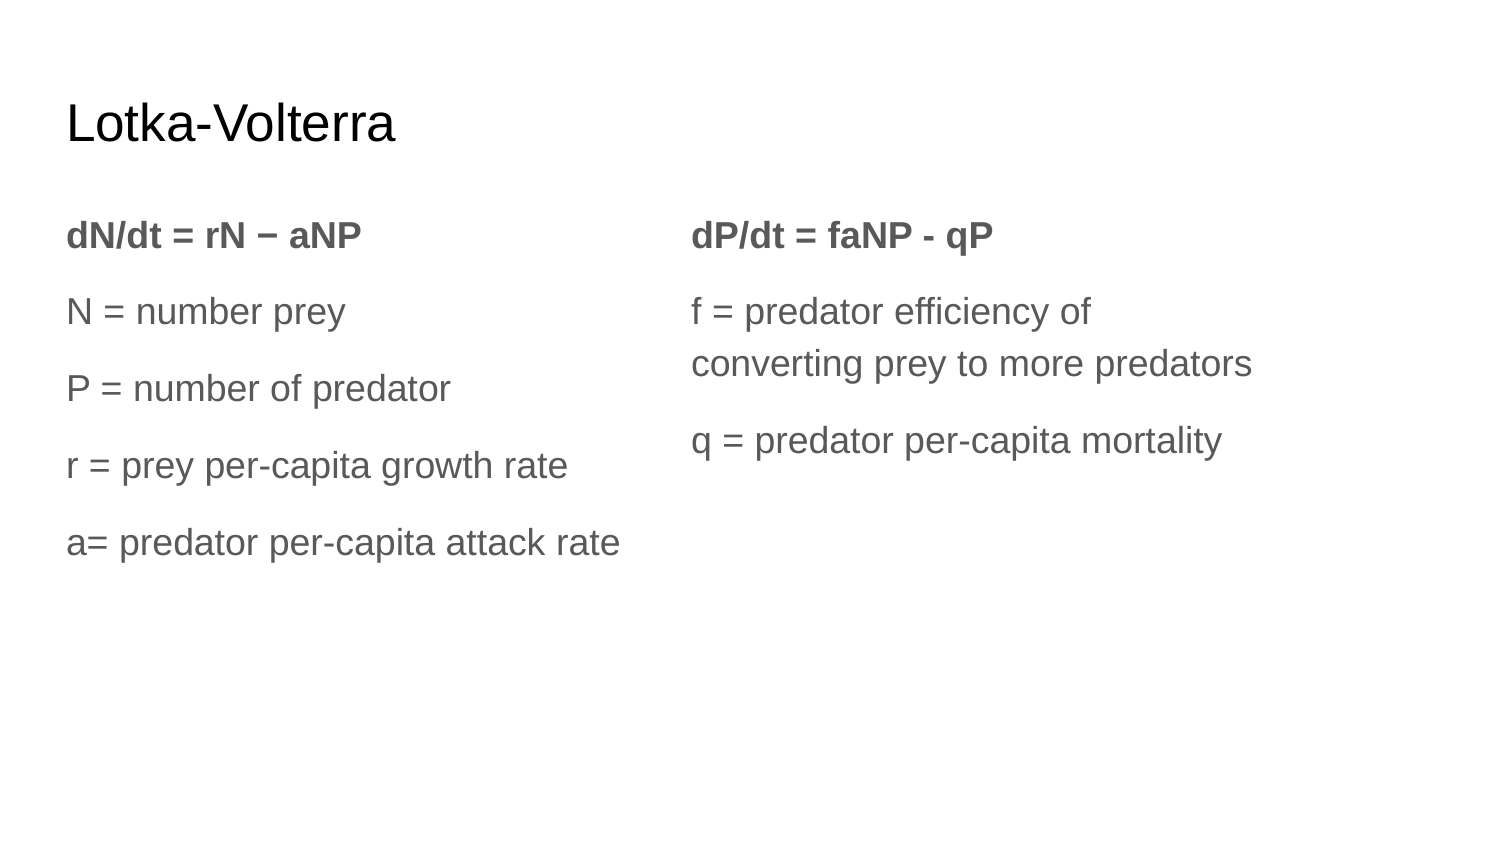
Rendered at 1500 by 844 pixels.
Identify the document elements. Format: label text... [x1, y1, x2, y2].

list dN/dt = rN − aNP N = number prey P = number of predator r = prey per-capita growth rate a= predator per-capita attack rate [51, 189, 651, 750]
list dP/dt = faNP - qP f = predator efficiency of converting prey to more predators q = predator per-capita mortality [676, 189, 1276, 750]
title Lotka-Volterra [51, 72, 1449, 167]
